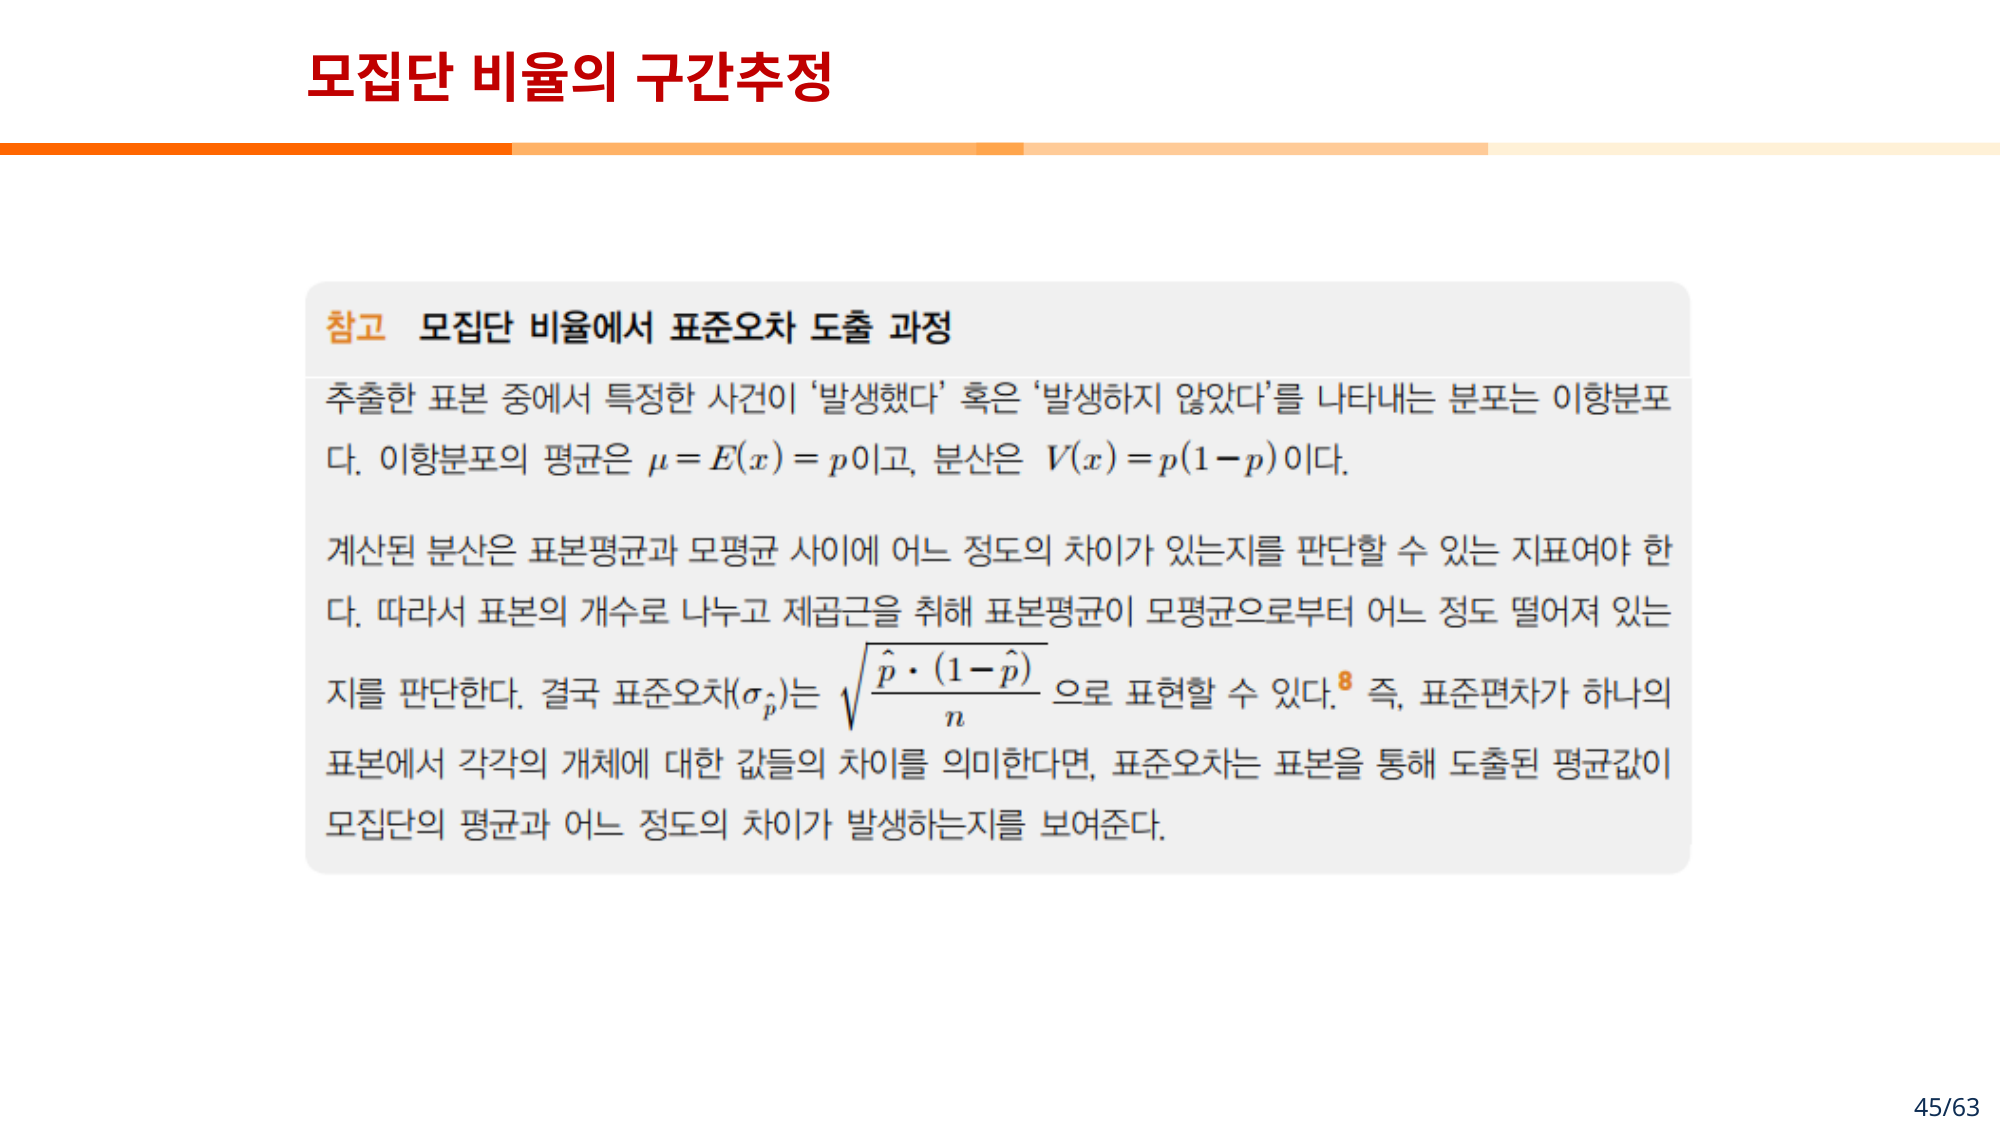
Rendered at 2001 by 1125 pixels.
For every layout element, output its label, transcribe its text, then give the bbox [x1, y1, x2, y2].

picture [301, 278, 1699, 882]
title 모집단 비율의 구간추정 [291, 31, 1709, 122]
